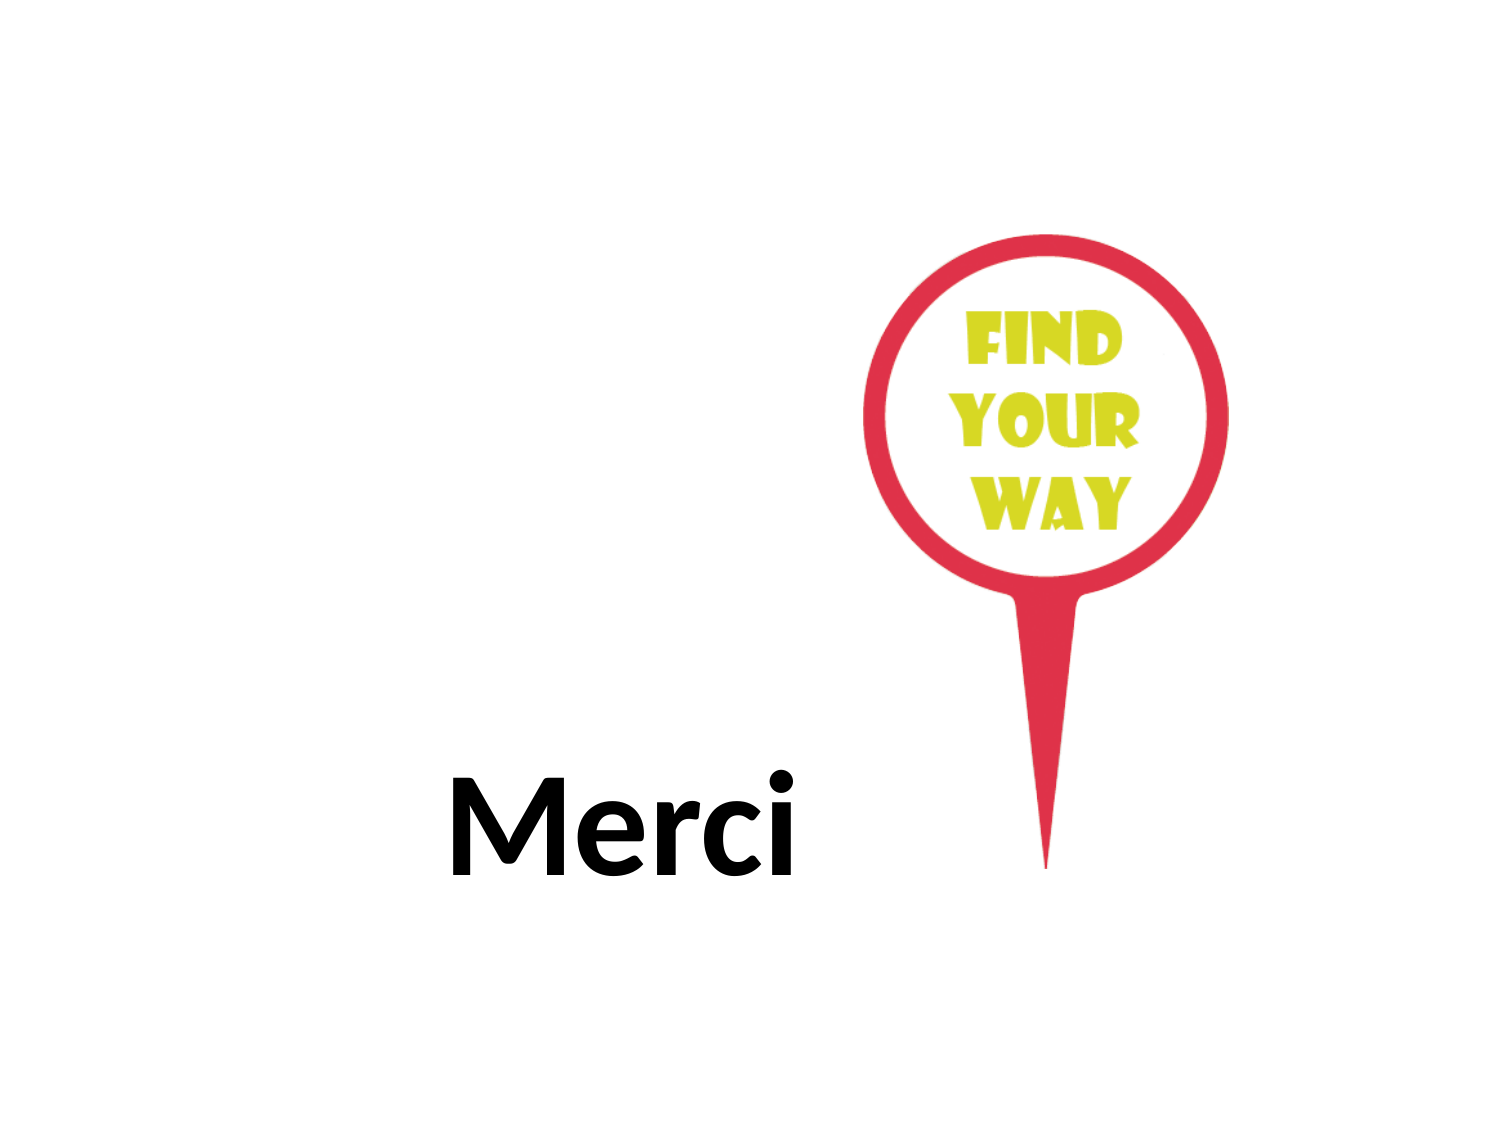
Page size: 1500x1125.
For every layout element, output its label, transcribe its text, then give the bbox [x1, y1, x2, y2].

picture [863, 233, 1229, 870]
text_box Merci [428, 718, 816, 914]
